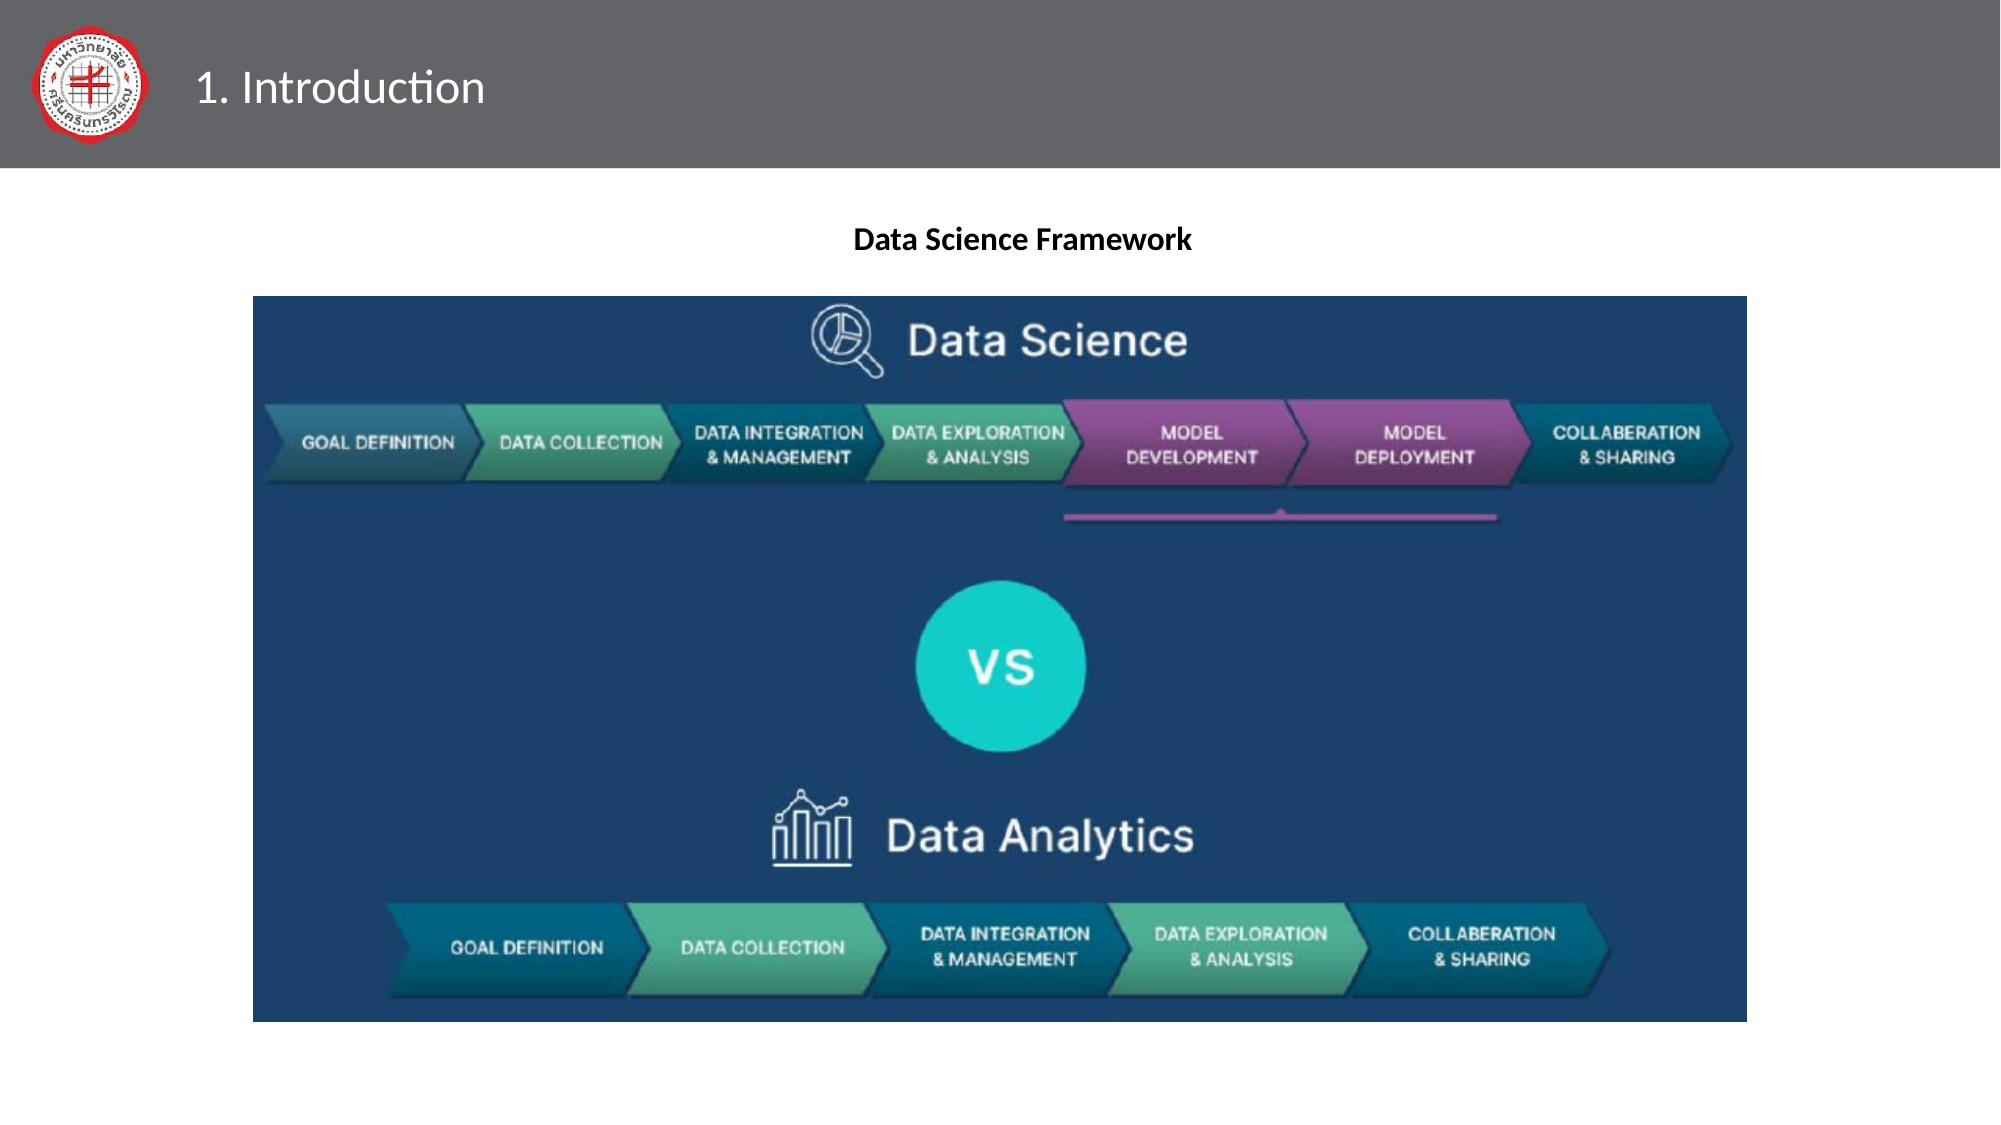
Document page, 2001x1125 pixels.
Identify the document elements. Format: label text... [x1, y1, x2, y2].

text_box 1. Introduction [178, 54, 631, 123]
picture [0, 0, 2001, 1125]
text_box Data Science Framework [838, 209, 1262, 265]
